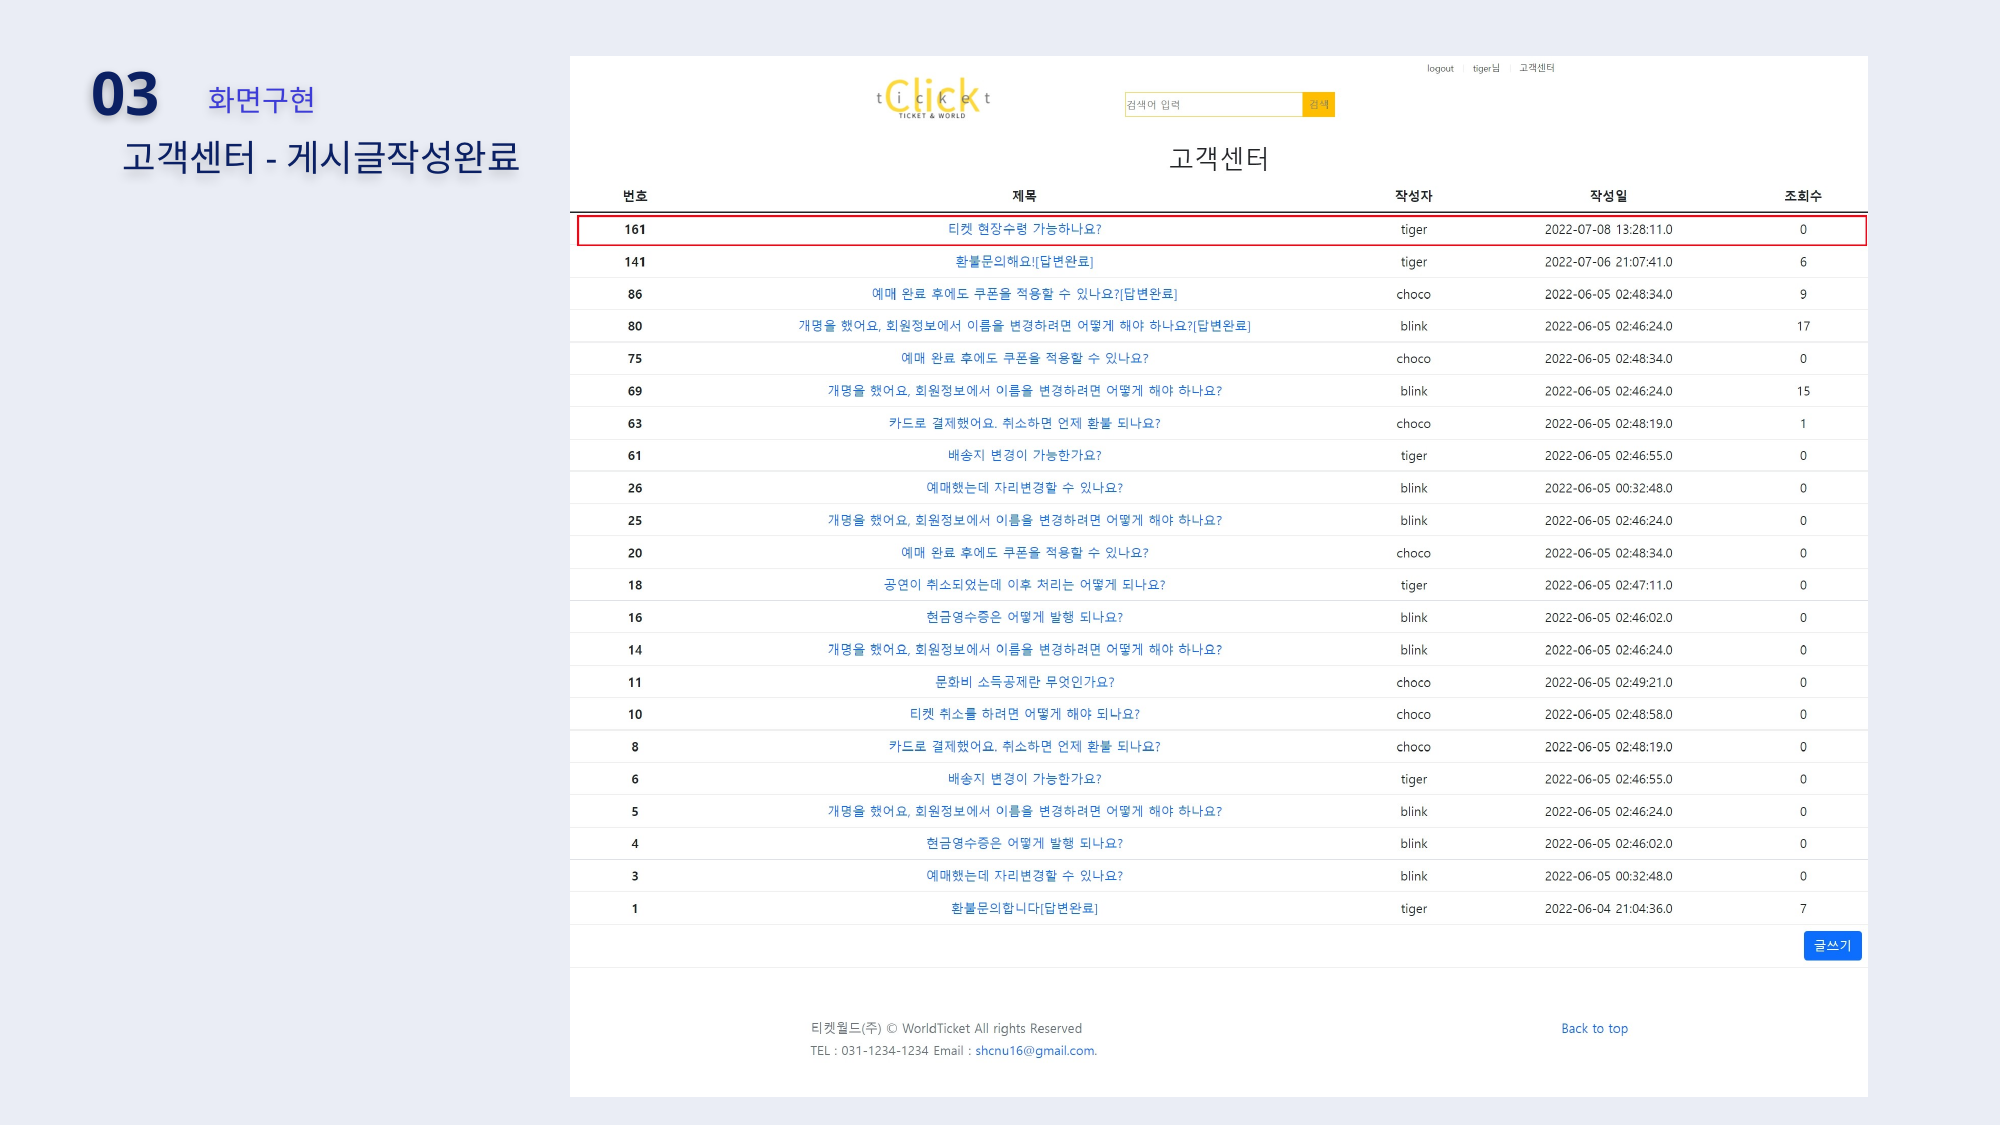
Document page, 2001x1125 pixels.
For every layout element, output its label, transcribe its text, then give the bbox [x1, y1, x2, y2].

text_box 화면구현 [188, 36, 722, 163]
text_box 03 [70, 34, 191, 148]
text_box 고객센터-게시글작성완료 [102, 94, 570, 221]
picture [570, 56, 1868, 1097]
